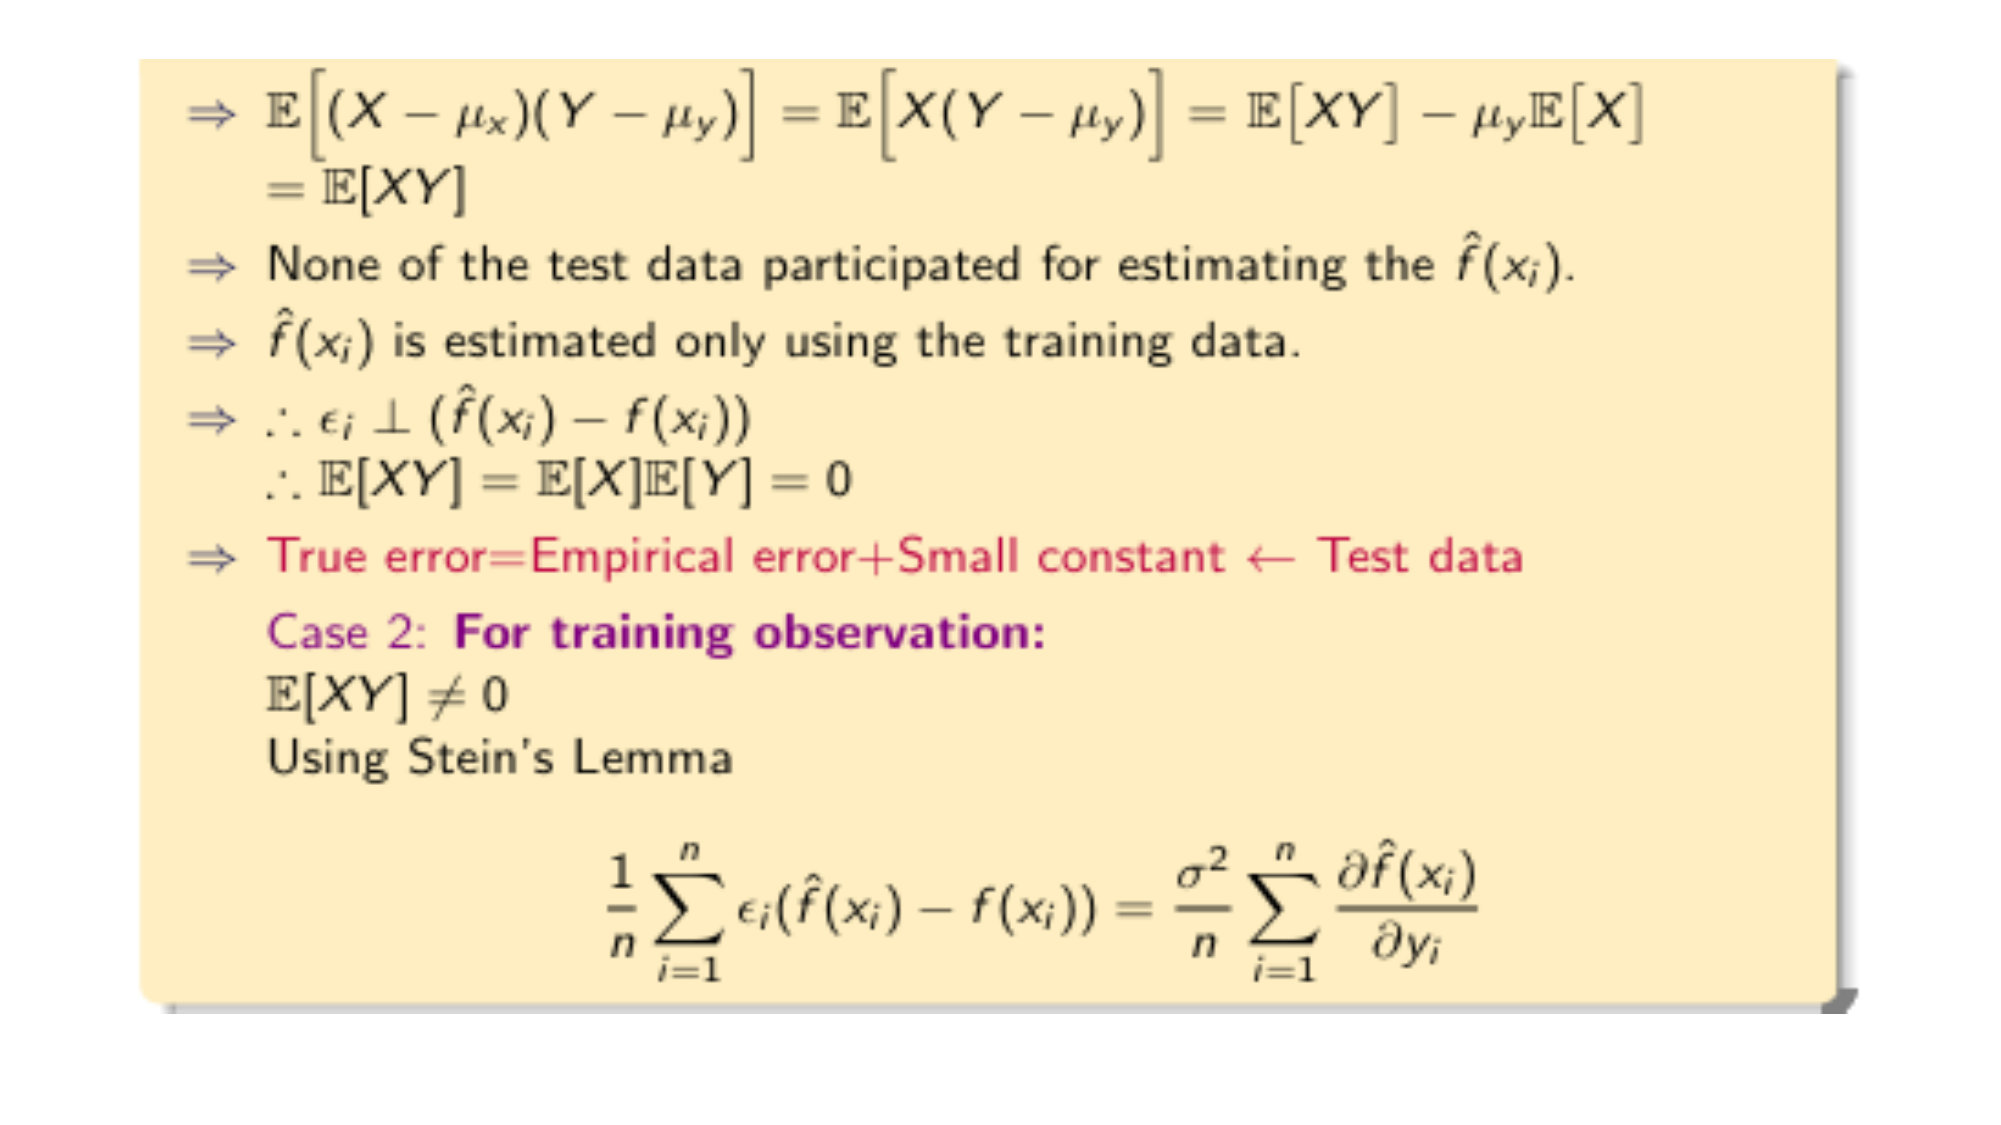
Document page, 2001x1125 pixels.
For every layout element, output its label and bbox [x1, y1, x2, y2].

picture [137, 59, 1863, 1014]
